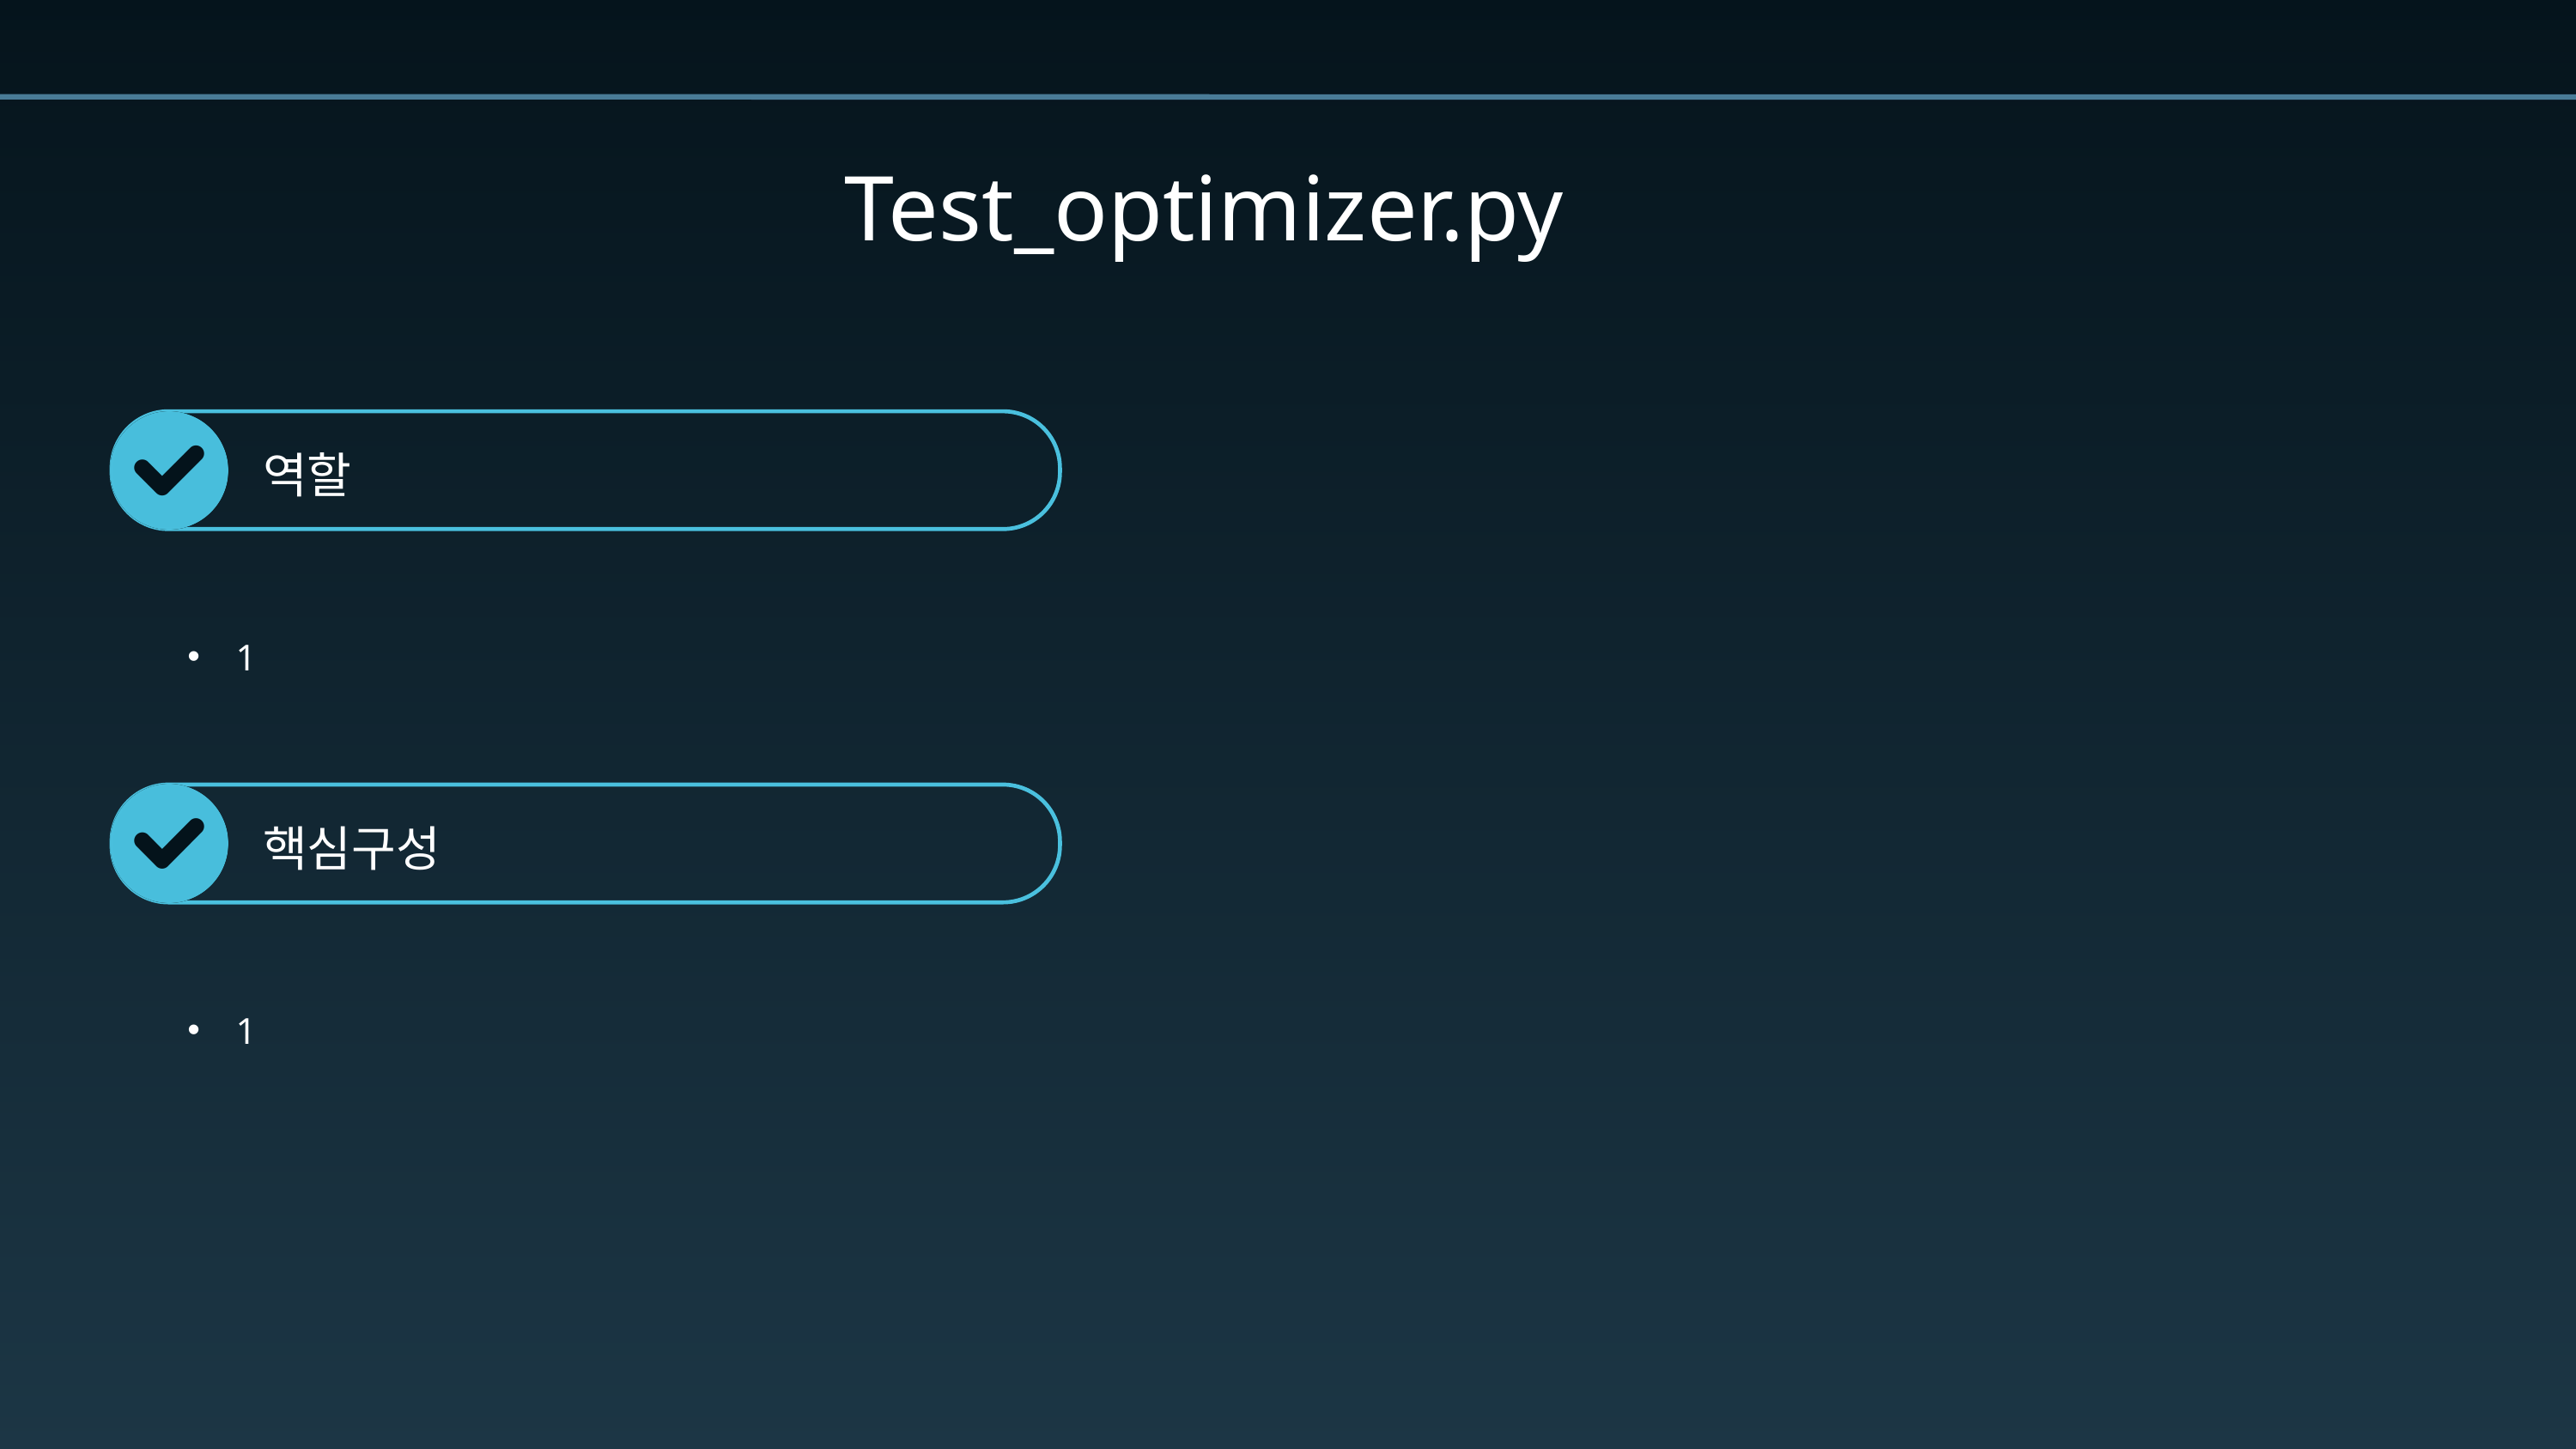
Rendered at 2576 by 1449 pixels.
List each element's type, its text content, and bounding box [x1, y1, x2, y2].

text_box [111, 410, 1060, 530]
text_box Test_optimizer.py [192, 151, 2216, 259]
text_box 1 [187, 1001, 1331, 1052]
text_box 1 [187, 627, 1331, 678]
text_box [111, 784, 1060, 903]
